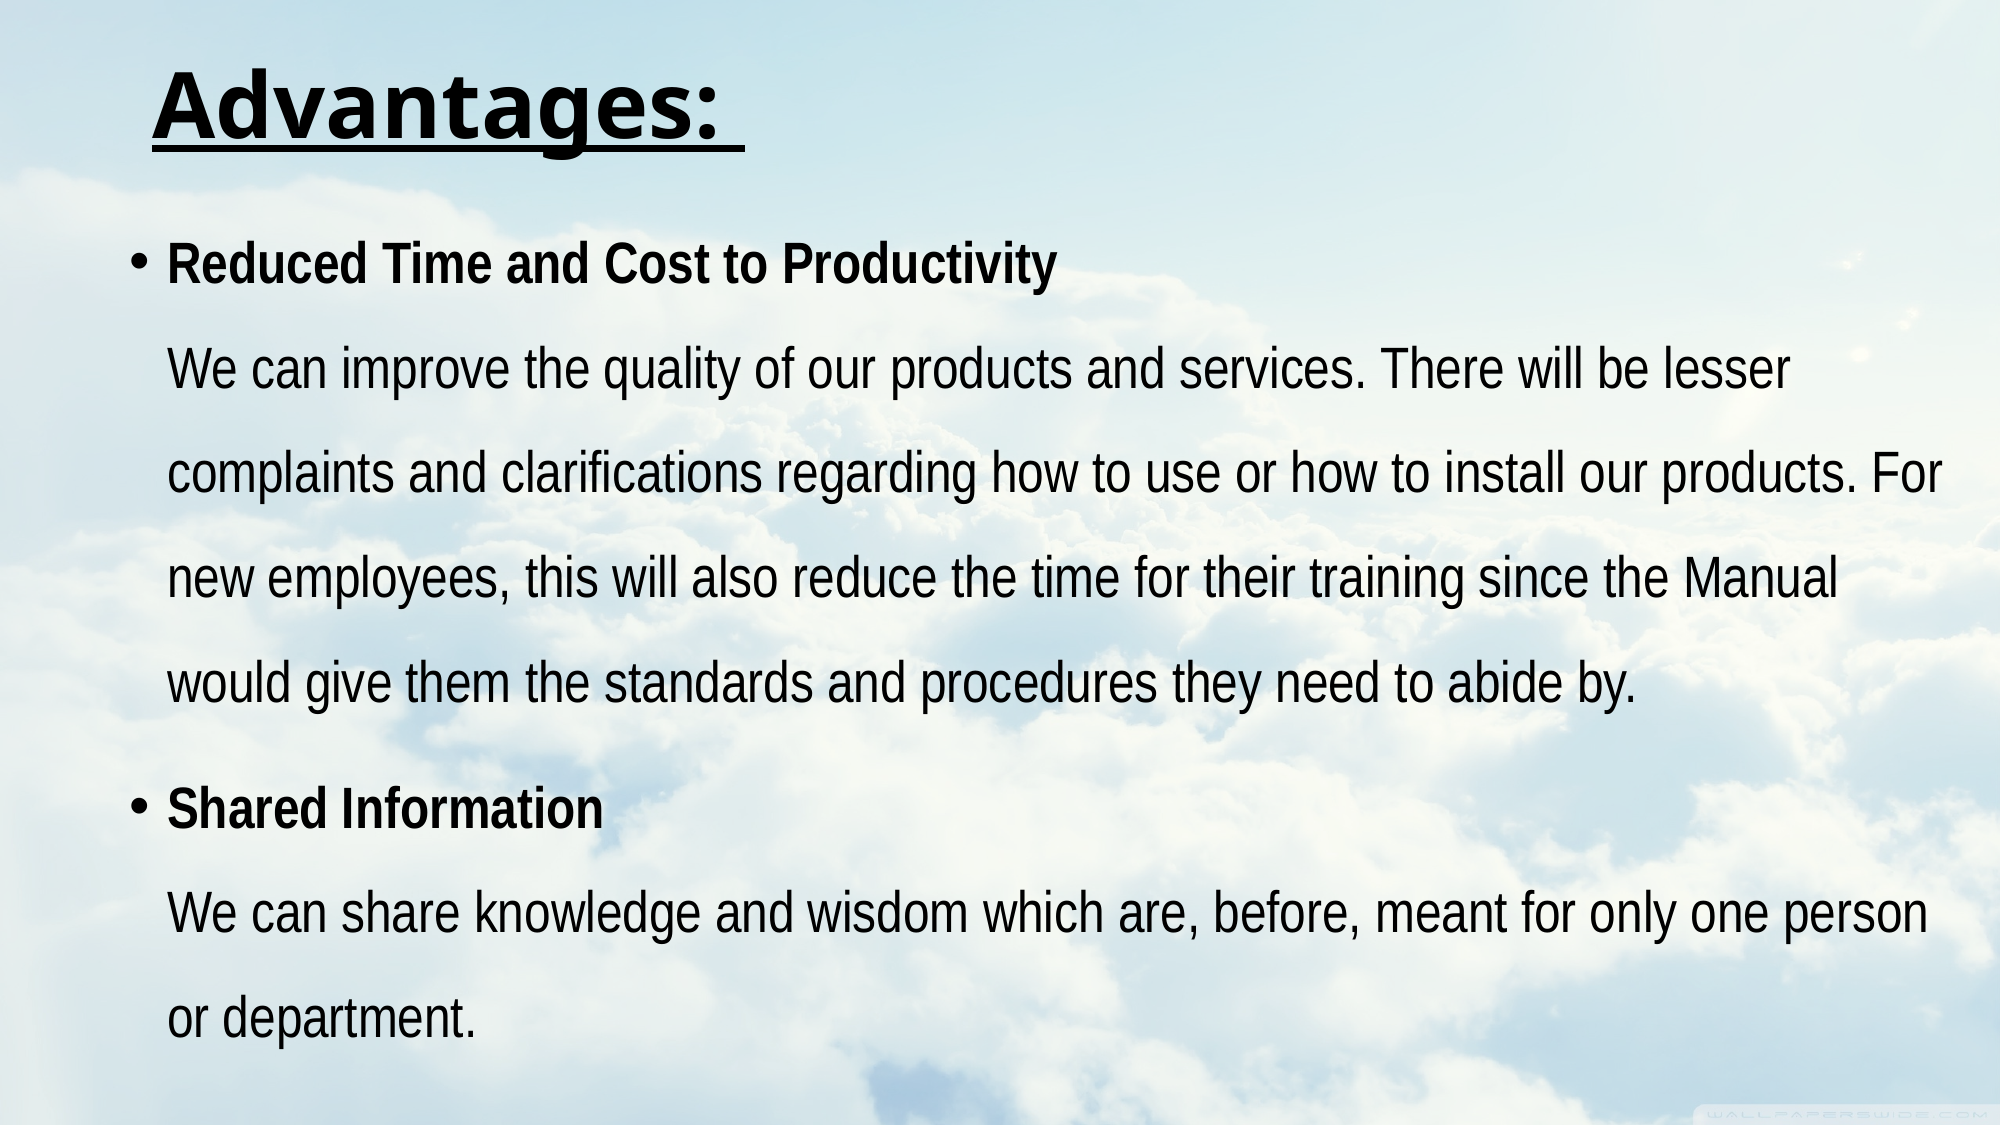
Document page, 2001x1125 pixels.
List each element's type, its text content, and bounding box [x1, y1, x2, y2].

list Reduced Time and Cost to Productivity We can improve the quality of our products and services. There will be lesser complaints and clarifications regarding how to use or how to install our products. For new employees, this will also reduce the time for their training since the Manual would give them the standards and procedures they need to abide by. Shared Information We can share knowledge and wisdom which are, before, meant for only one person or department. [114, 182, 1974, 1125]
title Advantages: [137, 0, 1863, 182]
